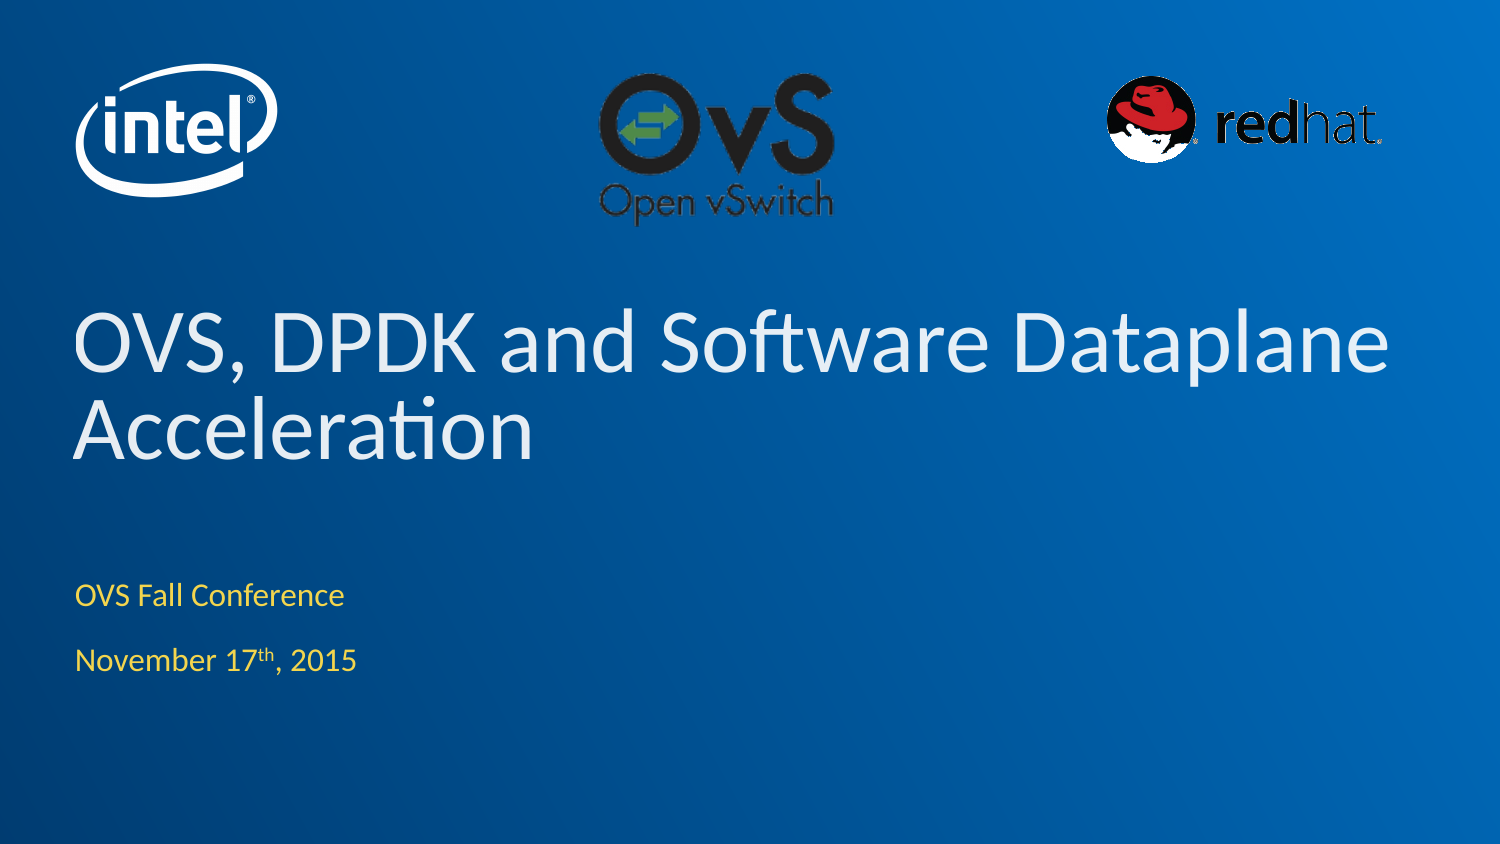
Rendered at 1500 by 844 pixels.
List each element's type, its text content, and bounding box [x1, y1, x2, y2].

title OVS, DPDK and Software Dataplane Acceleration [72, 406, 1421, 588]
picture [1087, 62, 1402, 180]
subtitle OVS Fall Conference November 17th, 2015 [74, 573, 1114, 725]
picture [587, 62, 848, 232]
picture [74, 62, 279, 199]
